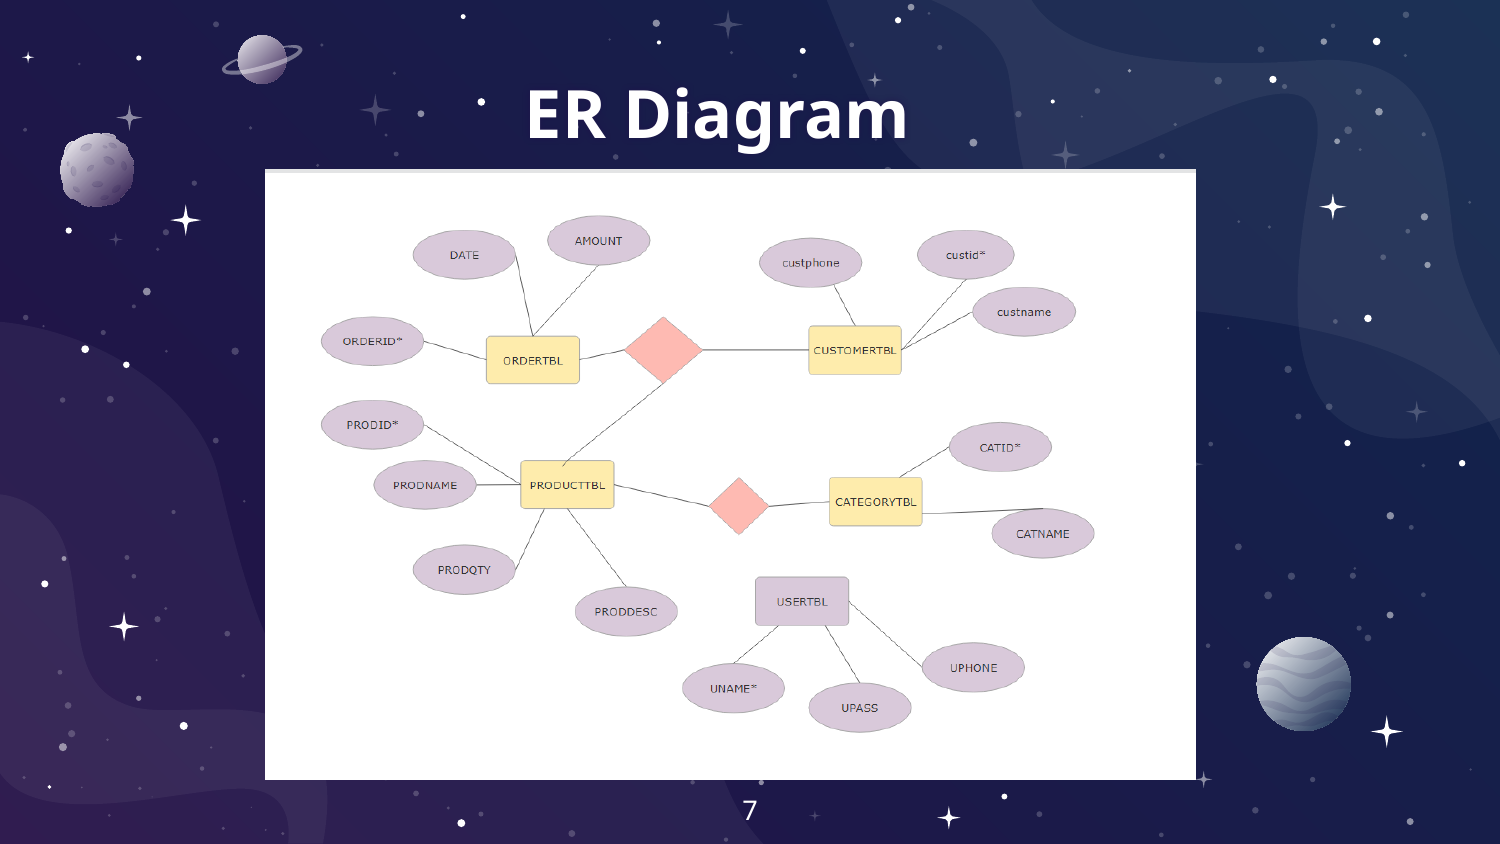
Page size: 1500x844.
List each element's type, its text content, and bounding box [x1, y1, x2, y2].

picture [265, 169, 1197, 780]
title ER Diagram [183, 50, 1252, 152]
slide_number ‹#› [705, 787, 795, 844]
